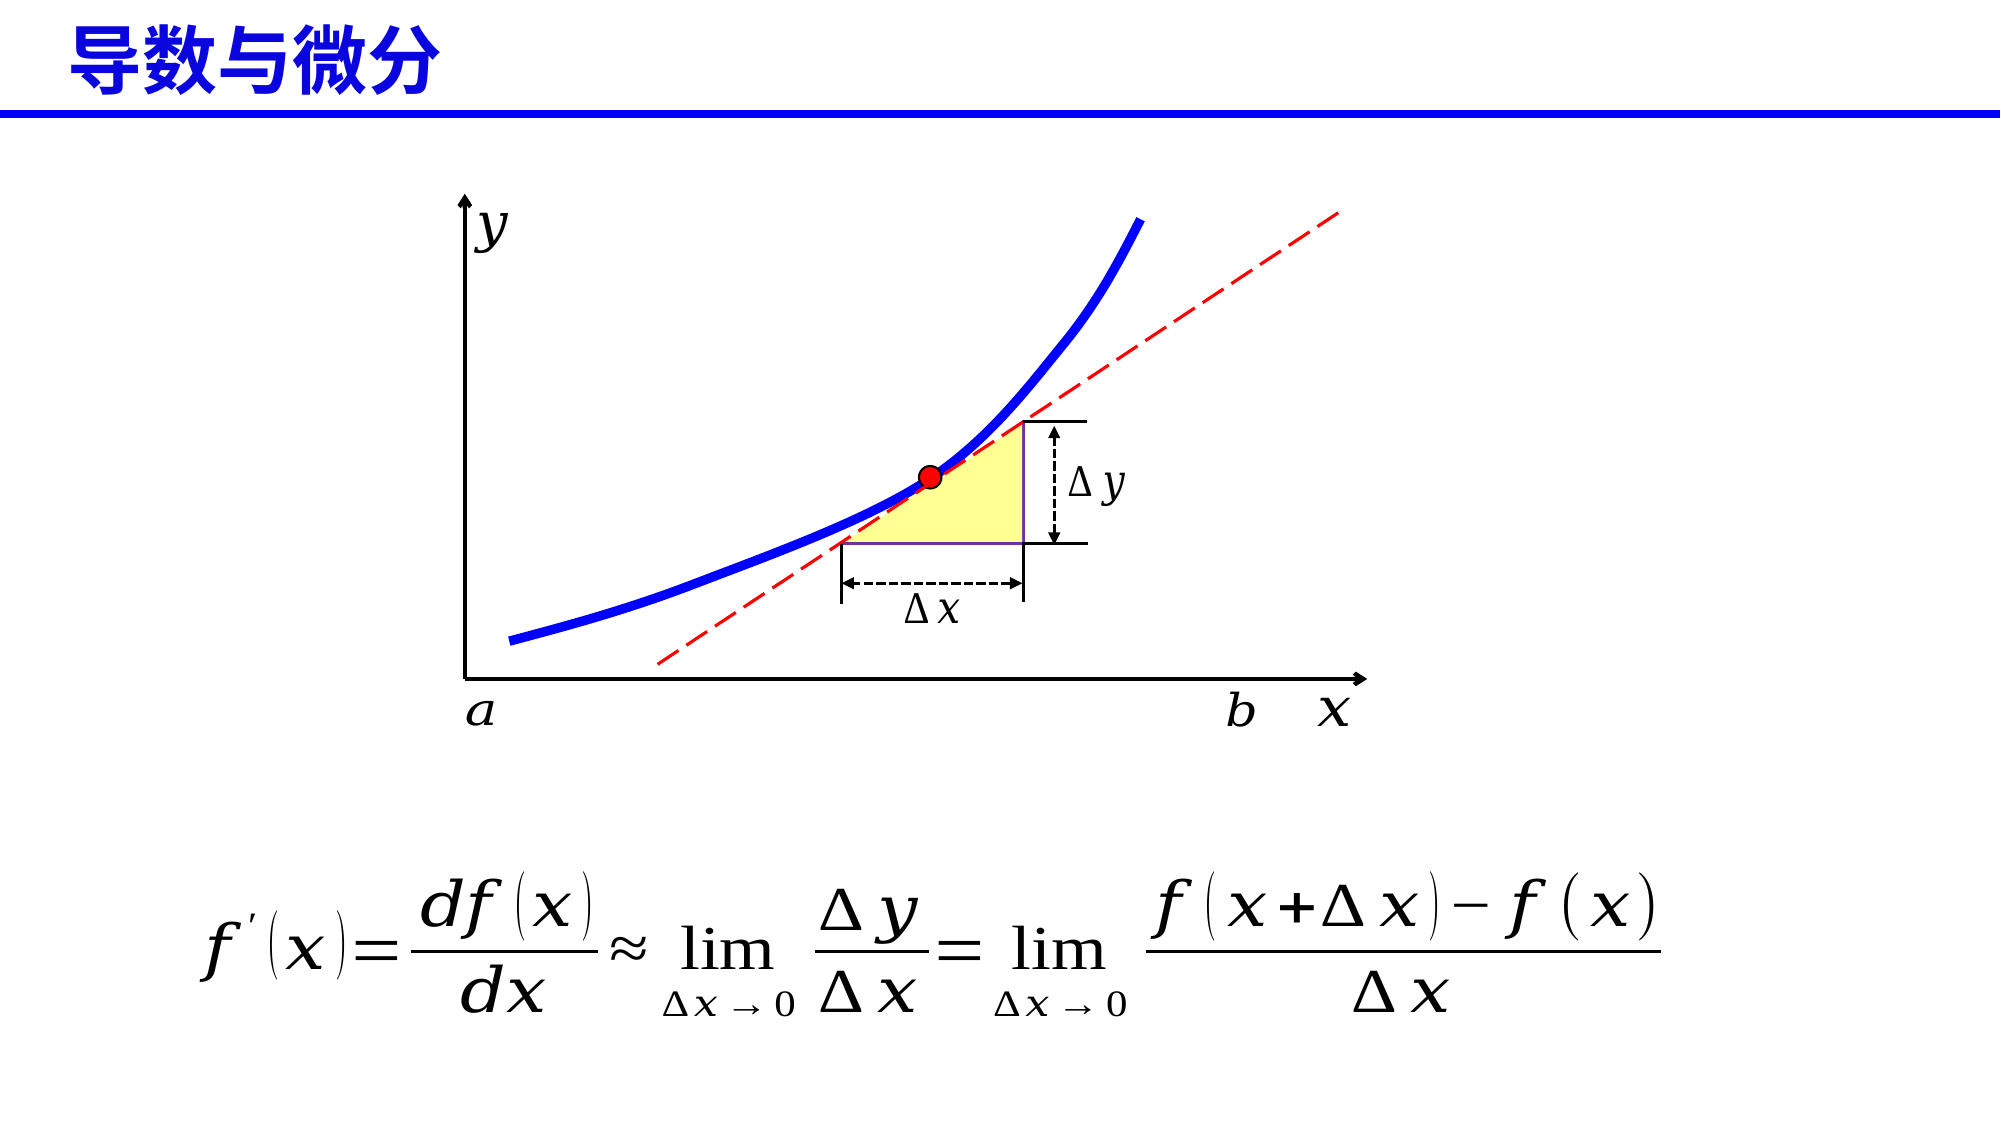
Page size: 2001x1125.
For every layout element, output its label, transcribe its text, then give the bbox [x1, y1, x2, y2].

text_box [464, 193, 1368, 740]
text_box 导数与微分 [52, 5, 1302, 110]
